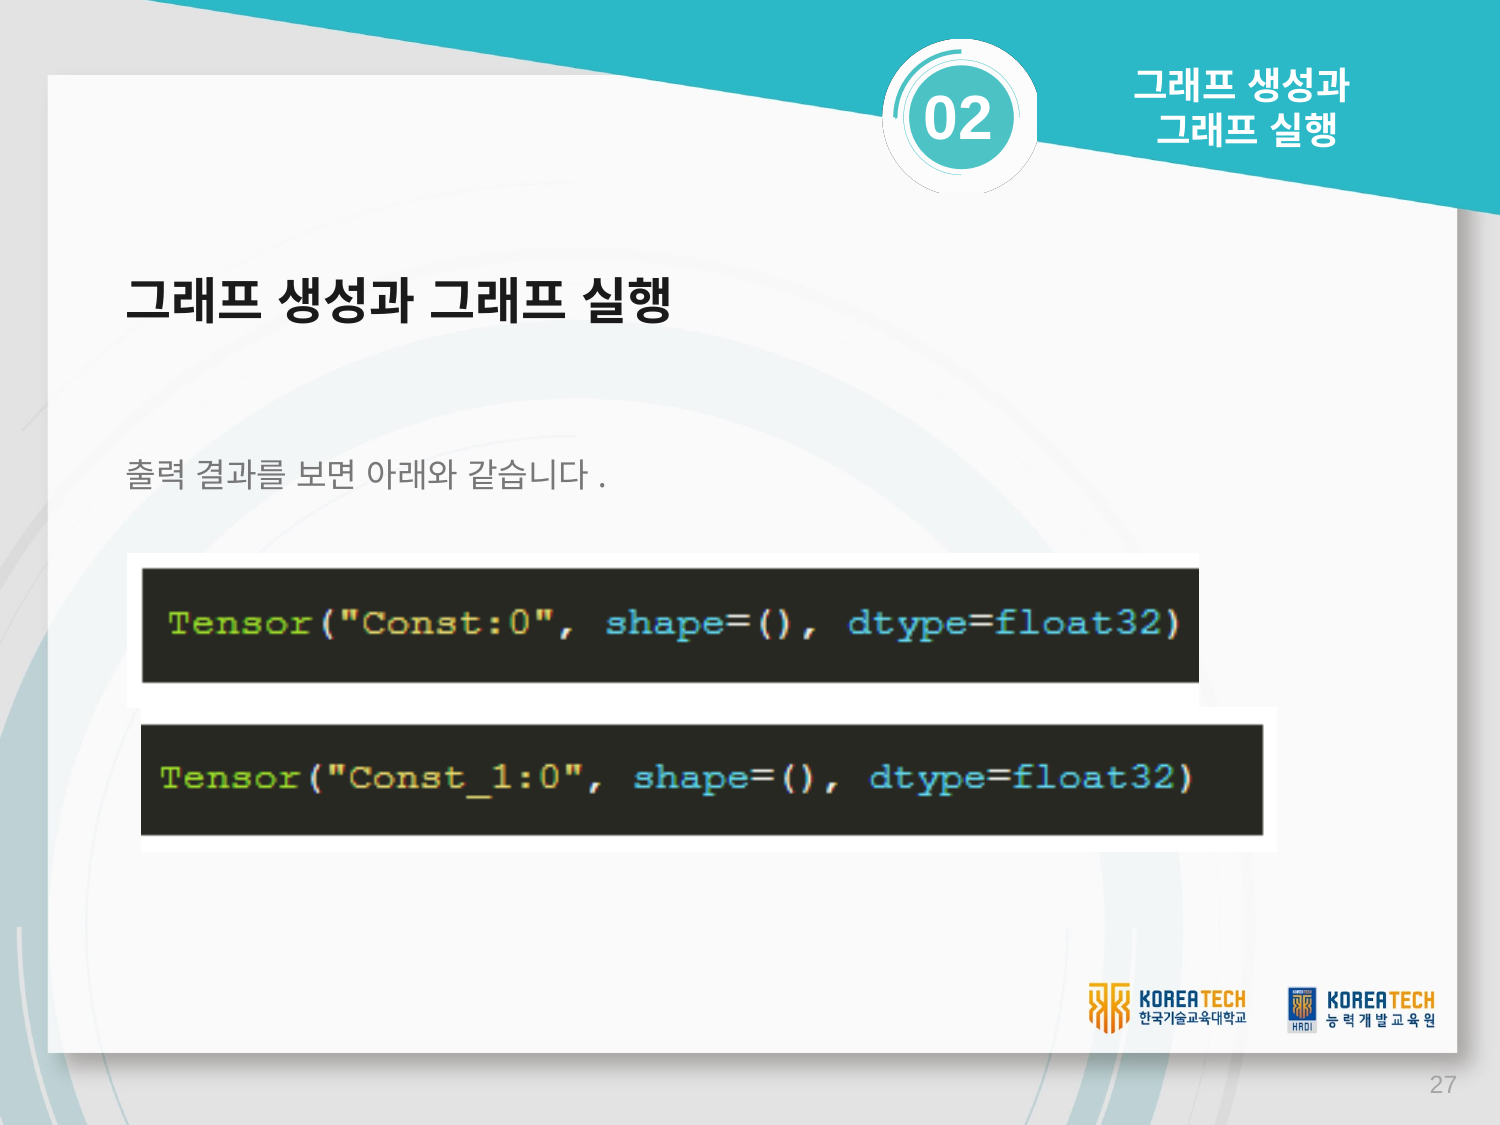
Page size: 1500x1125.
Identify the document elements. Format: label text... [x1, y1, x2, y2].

picture [0, 0, 1500, 1125]
slide_number 27 [1225, 1053, 1473, 1114]
text_box 그래프 생성과 그래프 실행 출력 결과를 보면 아래와 같습니다. [110, 261, 1401, 524]
text_box 그래프 생성과 그래프 실행 [1053, 53, 1442, 161]
